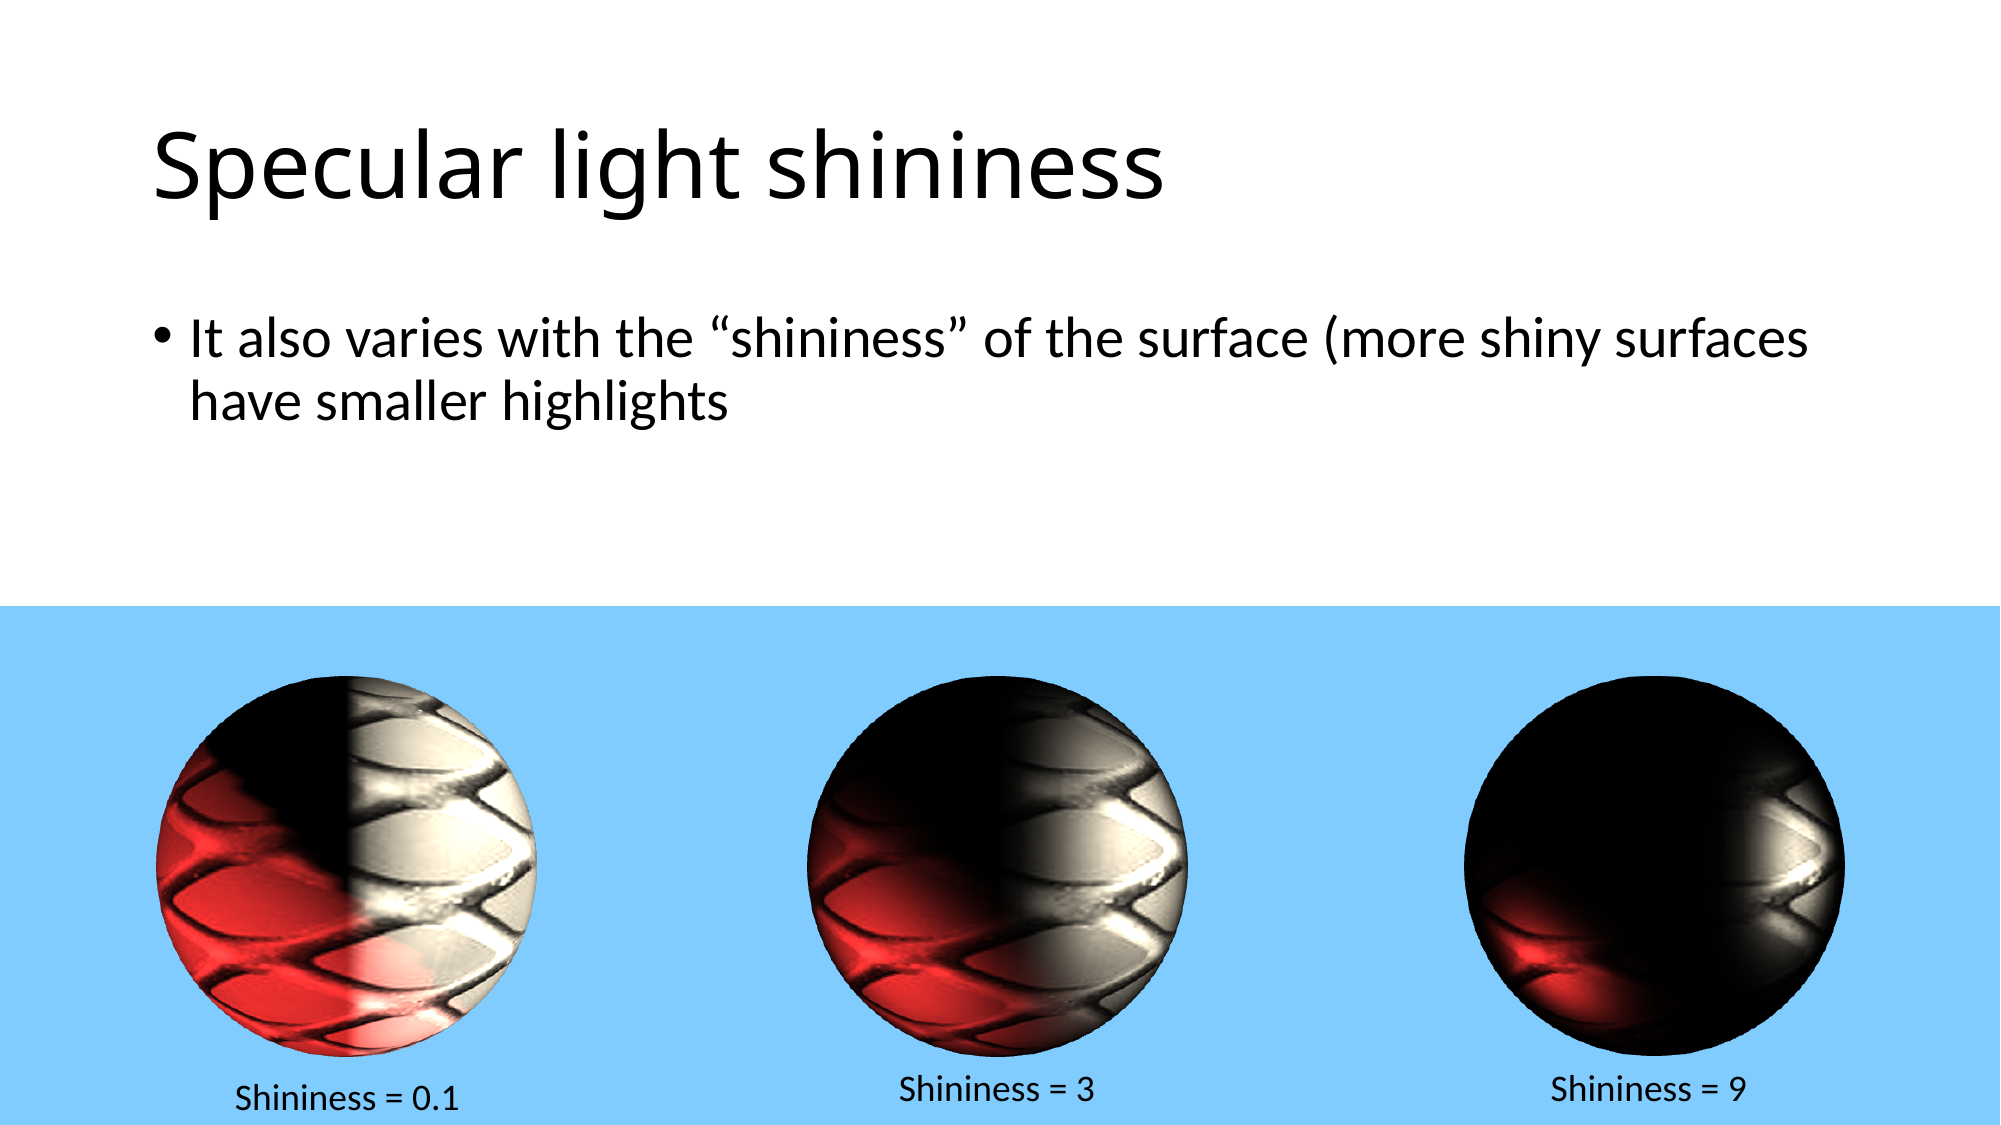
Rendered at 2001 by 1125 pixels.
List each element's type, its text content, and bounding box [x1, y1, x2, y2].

title Specular light shininess [137, 59, 1863, 278]
picture [0, 606, 2000, 1125]
list It also varies with the “shininess” of the surface (more shiny surfaces have smaller highlights [137, 299, 1863, 606]
